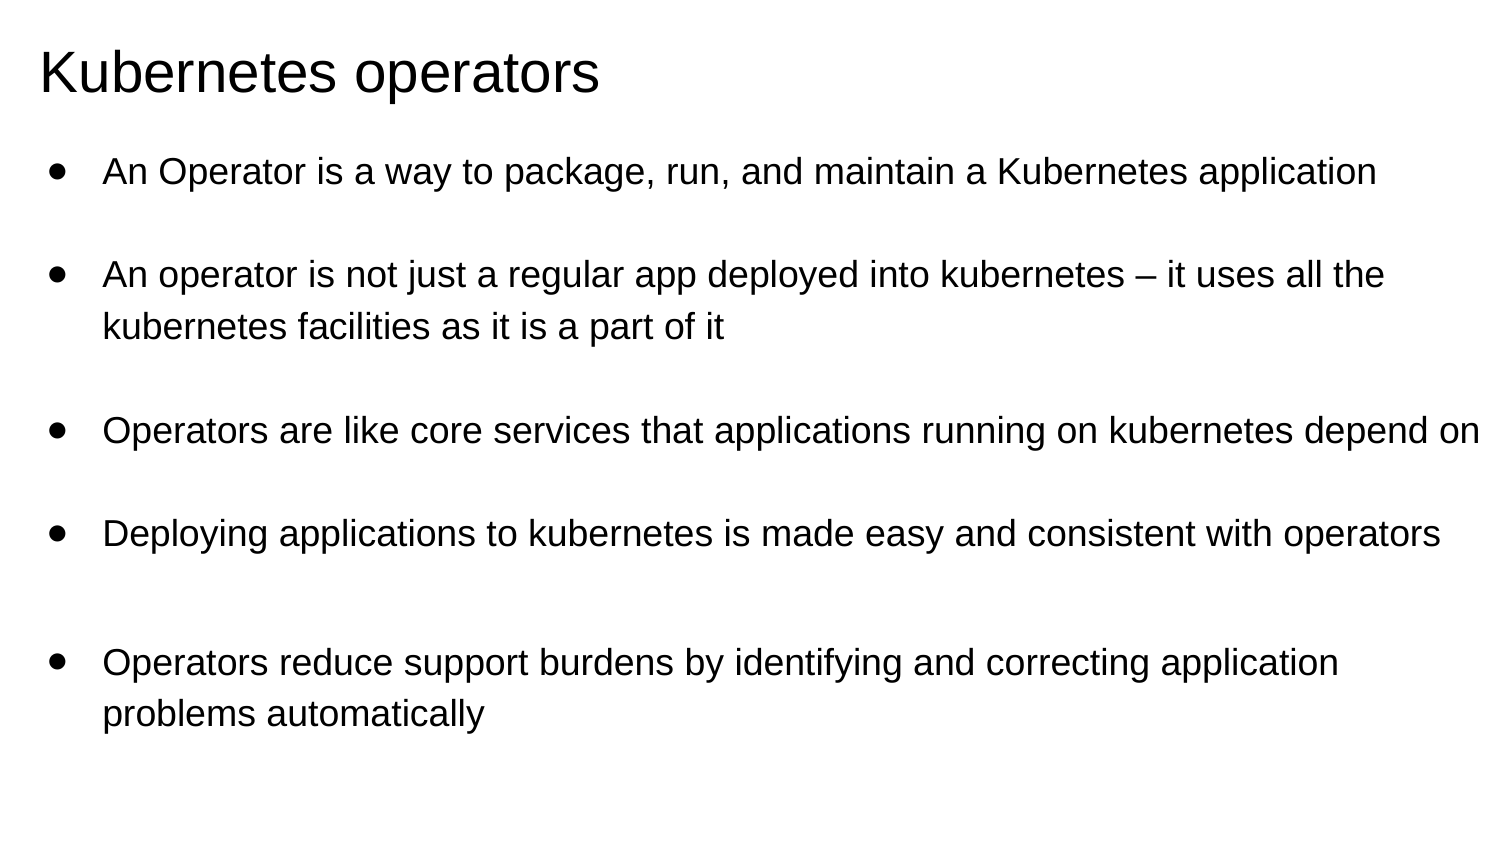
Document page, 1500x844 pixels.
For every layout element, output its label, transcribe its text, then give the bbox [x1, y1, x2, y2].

title Kubernetes operators [24, 18, 1442, 113]
list An Operator is a way to package, run, and maintain a Kubernetes application An operator is not just a regular app deployed into kubernetes – it uses all the kubernetes facilities as it is a part of it Operators are like core services that applications running on kubernetes depend on Deploying applications to kubernetes is made easy and consistent with operators Operators reduce support burdens by identifying and correcting application problems automatically [12, 125, 1500, 819]
